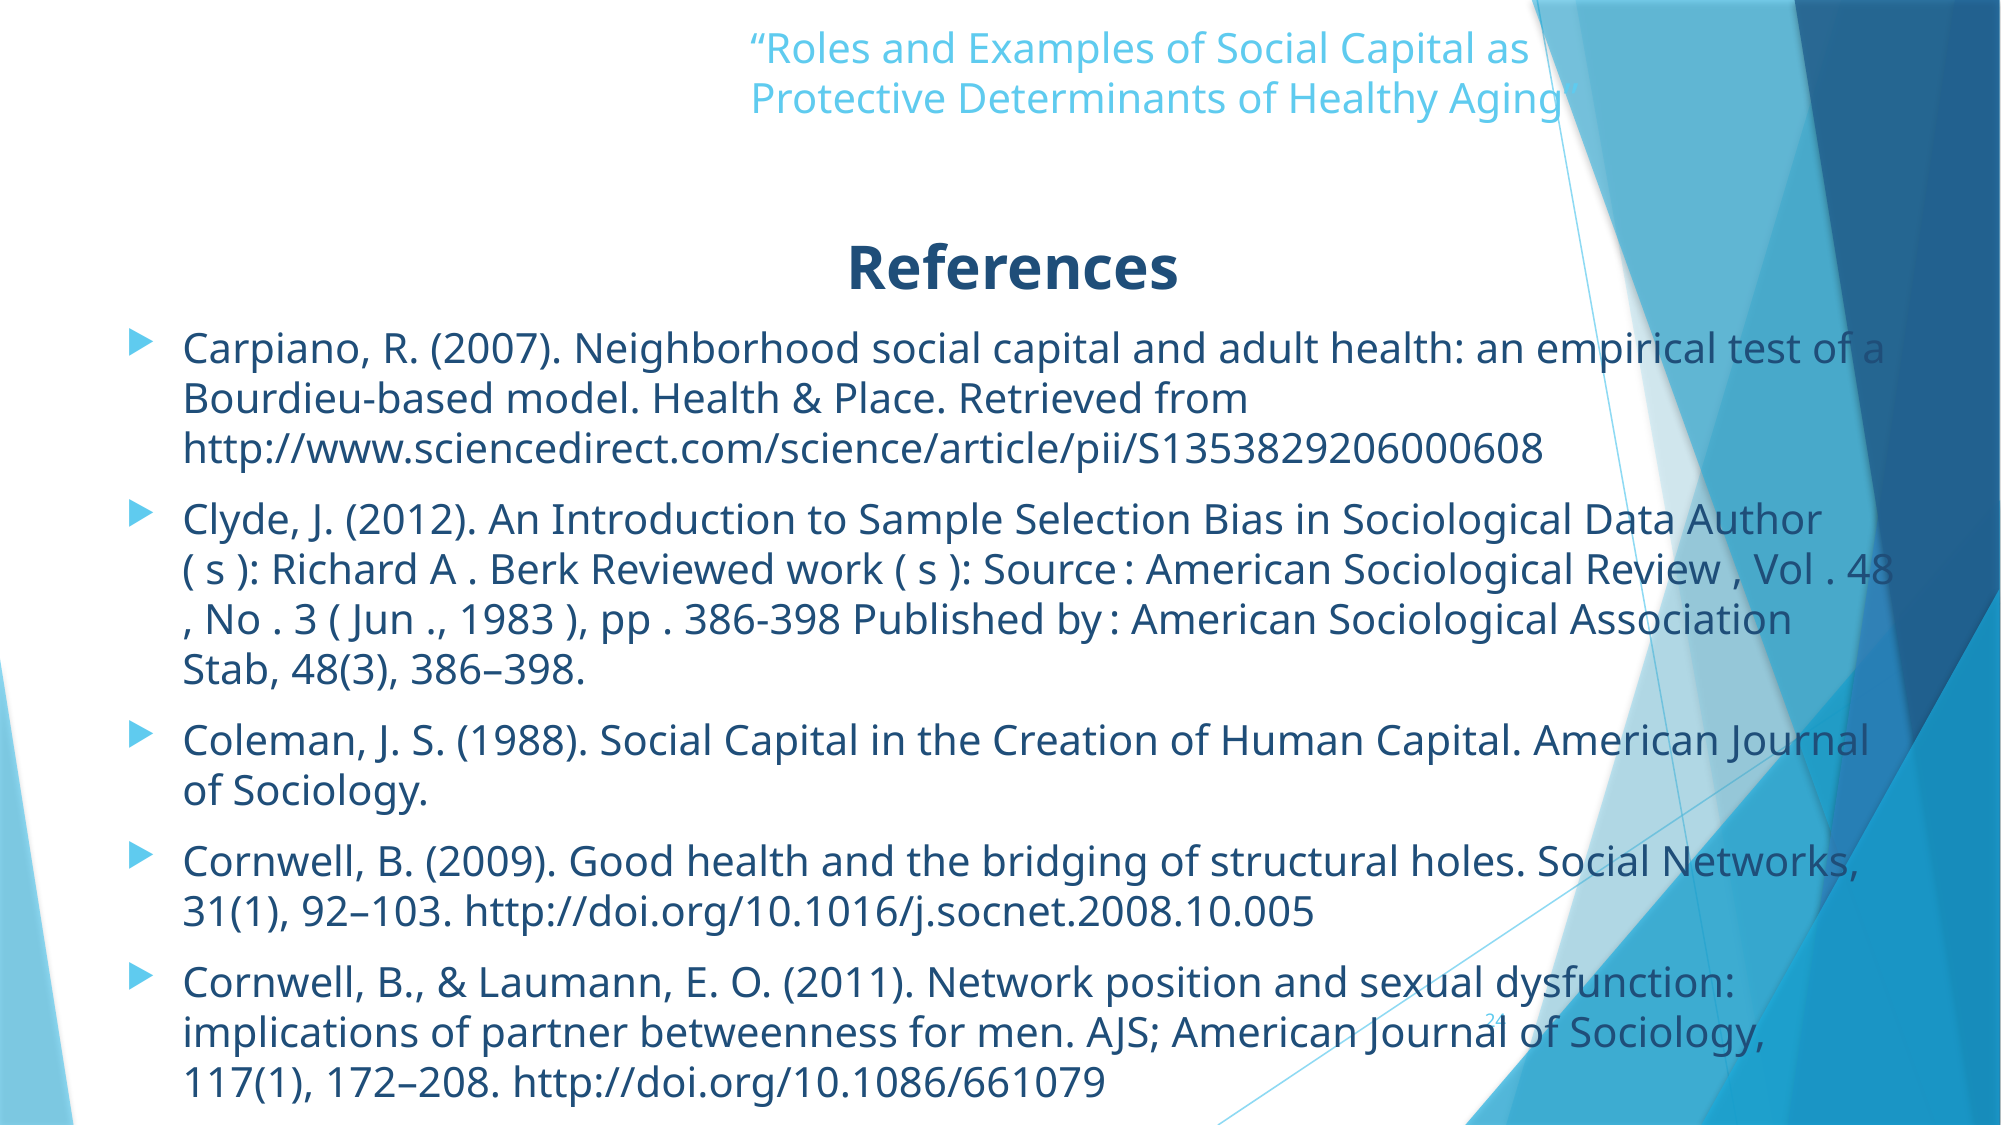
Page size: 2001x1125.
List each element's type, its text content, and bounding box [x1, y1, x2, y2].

slide_number 24 [1409, 992, 1522, 1051]
text_box “Roles and Examples of Social Capital as Protective Determinants of Healthy Aging” [735, 14, 1709, 221]
list References Carpiano, R. (2007). Neighborhood social capital and adult health: an empirical test of a Bourdieu-based model. Health & Place. Retrieved from http://www.sciencedirect.com/science/article/pii/S1353829206000608 Clyde, J. (2012). An Introduction to Sample Selection Bias in Sociological Data Author ( s ): Richard A . Berk Reviewed work ( s ): Source : American Sociological Review , Vol . 48 , No . 3 ( Jun ., 1983 ), pp . 386-398 Published by : American Sociological Association Stab, 48(3), 386–398. Coleman, J. S. (1988). Social Capital in the Creation of Human Capital. American Journal of Sociology. Cornwell, B. (2009). Good health and the bridging of structural holes. Social Networks, 31(1), 92–103. http://doi.org/10.1016/j.socnet.2008.10.005 Cornwell, B., & Laumann, E. O. (2011). Network position and sexual dysfunction: implications of partner betweenness for men. AJS; American Journal of Sociology, 117(1), 172–208. http://doi.org/10.1086/661079 [111, 221, 1916, 992]
